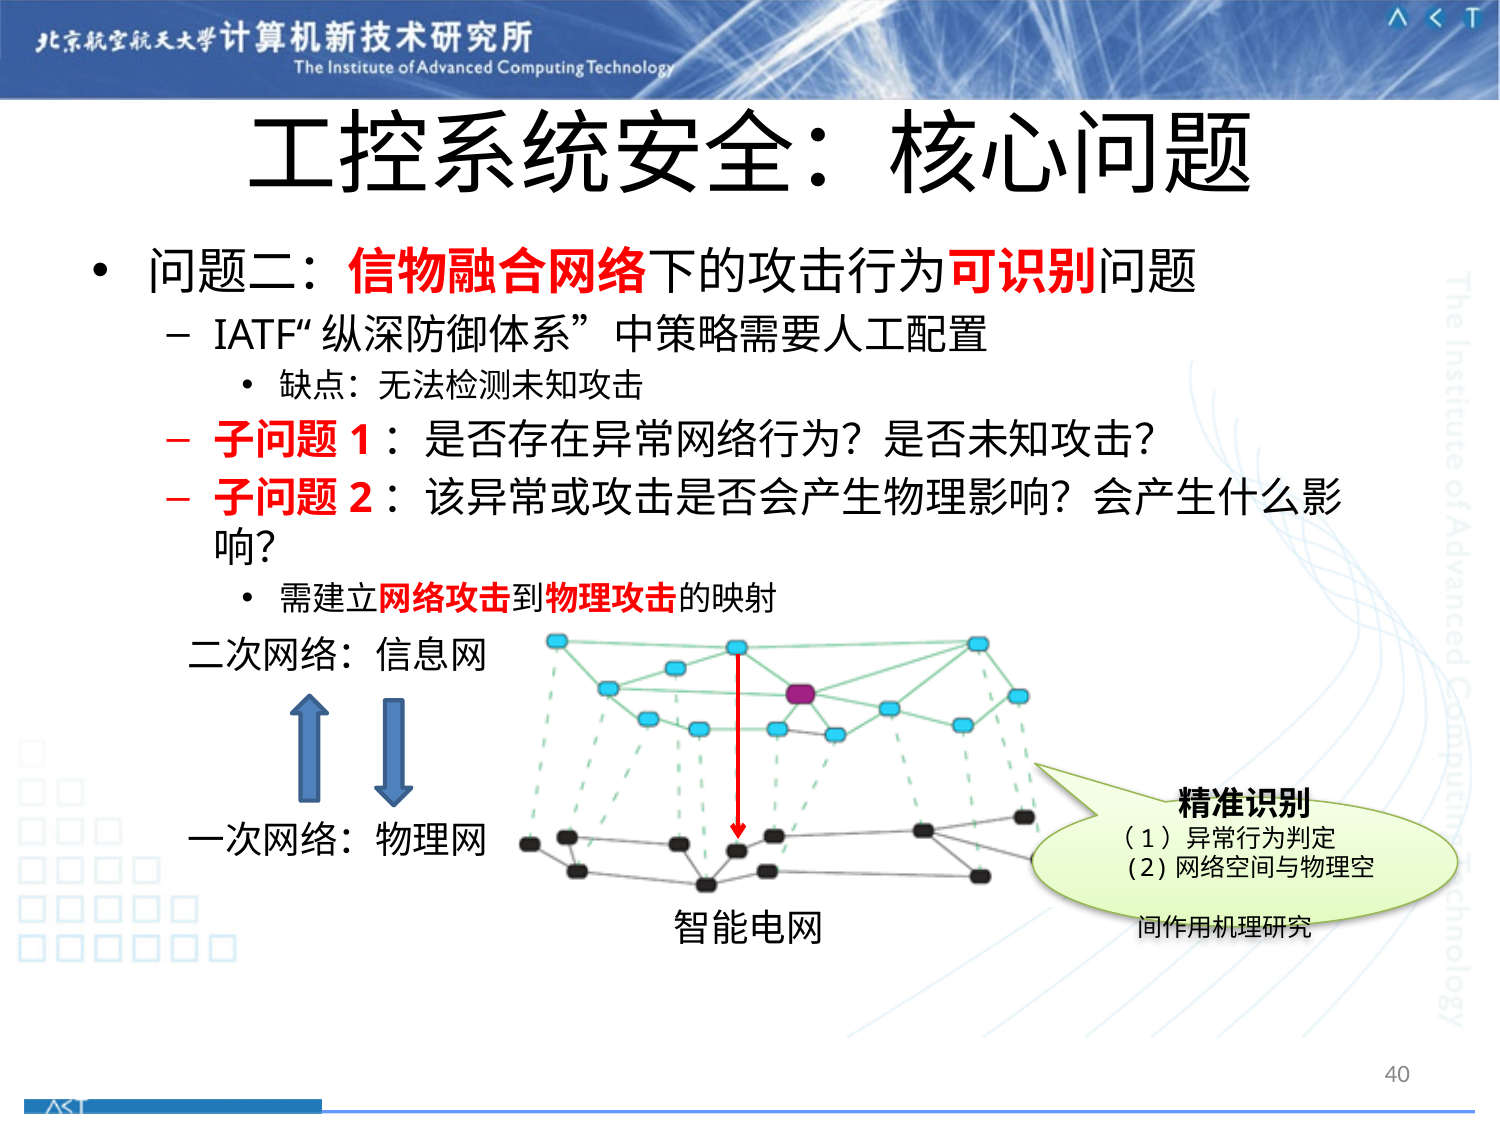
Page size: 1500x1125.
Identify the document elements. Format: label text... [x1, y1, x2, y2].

title 工控系统安全：核心问题 [74, 55, 1426, 244]
list 问题二：信物融合网络下的攻击行为可识别问题 IATF“纵深防御体系”中策略需要人工配置 缺点：无法检测未知攻击 子问题1：是否存在异常网络行为？是否未知攻击？ 子问题2：该异常或攻击是否会产生物理影响？会产生什么影响？ 需建立网络攻击到物理攻击的映射 [76, 231, 1427, 516]
picture [0, 0, 1500, 100]
text_box 智能电网 [658, 915, 839, 957]
slide_number 40 [1074, 1042, 1425, 1103]
text_box [289, 693, 330, 803]
picture [0, 271, 1500, 1038]
text_box 一次网络：物理网 [172, 808, 503, 869]
picture [24, 1099, 322, 1114]
text_box [374, 698, 414, 808]
text_box 二次网络：信息网 [172, 623, 503, 683]
text_box 精准识别 （1）异常行为判定 (2)网络空间与物理空 间作用机理研究 [1067, 772, 1459, 928]
